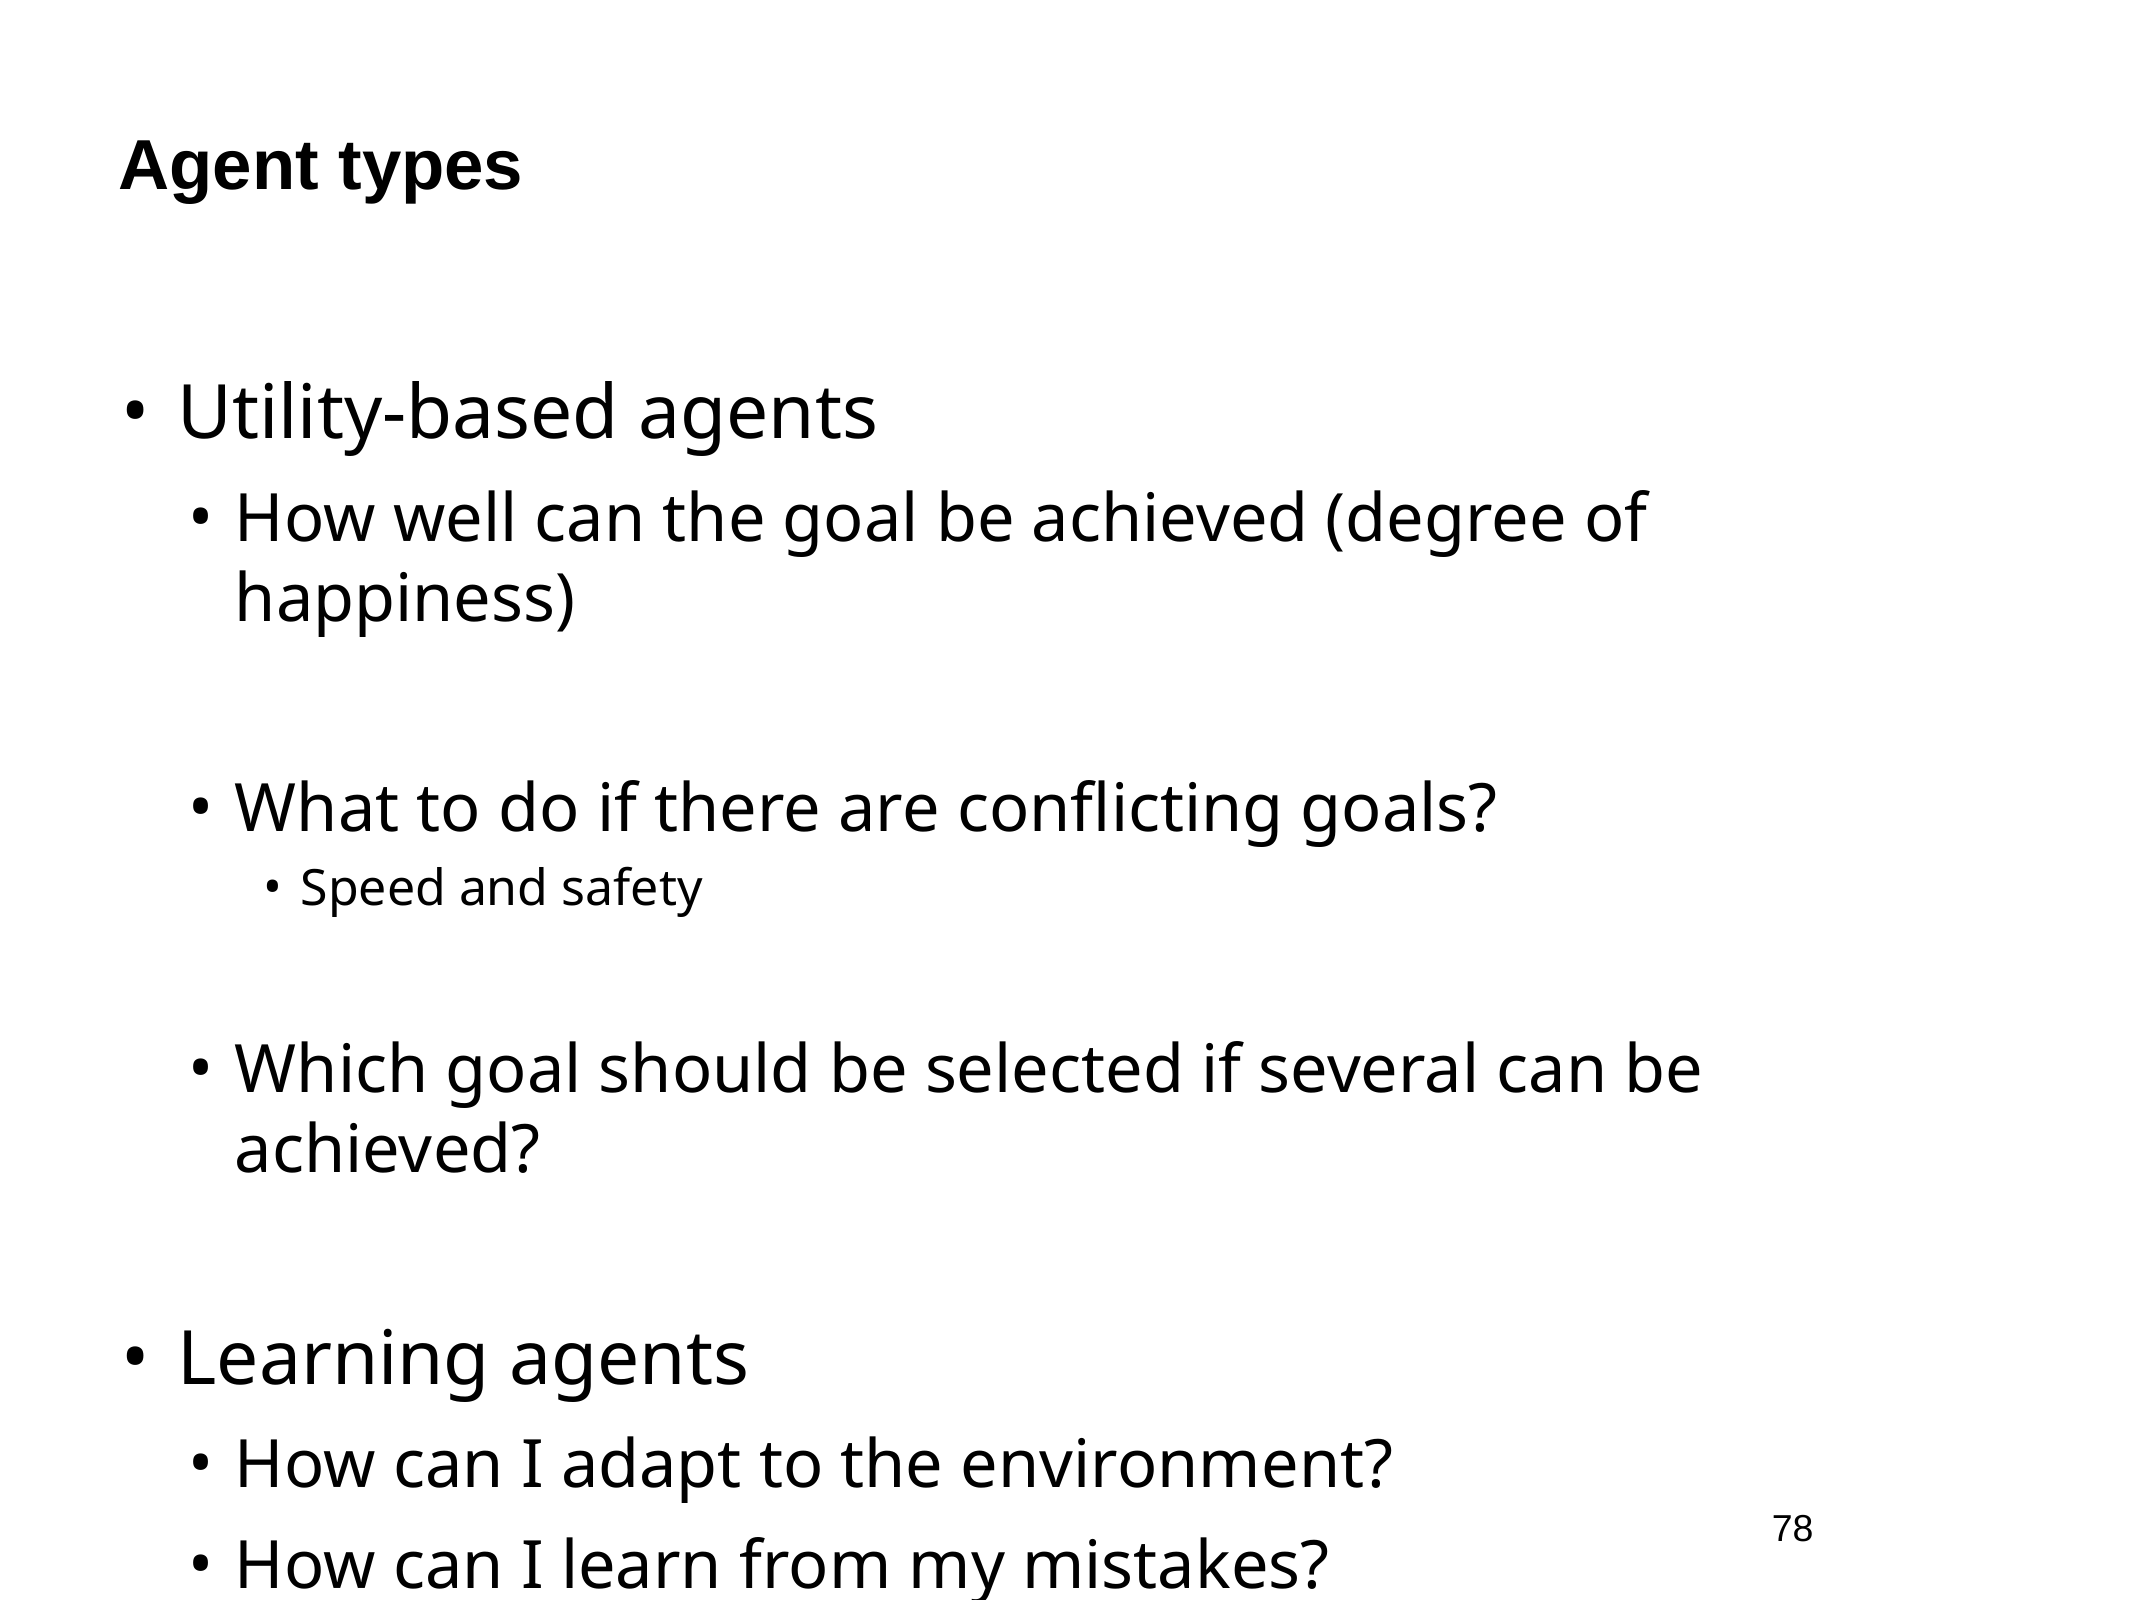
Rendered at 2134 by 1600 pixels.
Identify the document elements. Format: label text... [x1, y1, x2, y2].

title Agent types [109, 0, 2014, 213]
slide_number 78 [1569, 1452, 2016, 1561]
list Utility-based agents How well can the goal be achieved (degree of happiness) What to do if there are conflicting goals? Speed and safety Which goal should be selected if several can be achieved? Learning agents How can I adapt to the environment? How can I learn from my mistakes? [106, 355, 1992, 1317]
